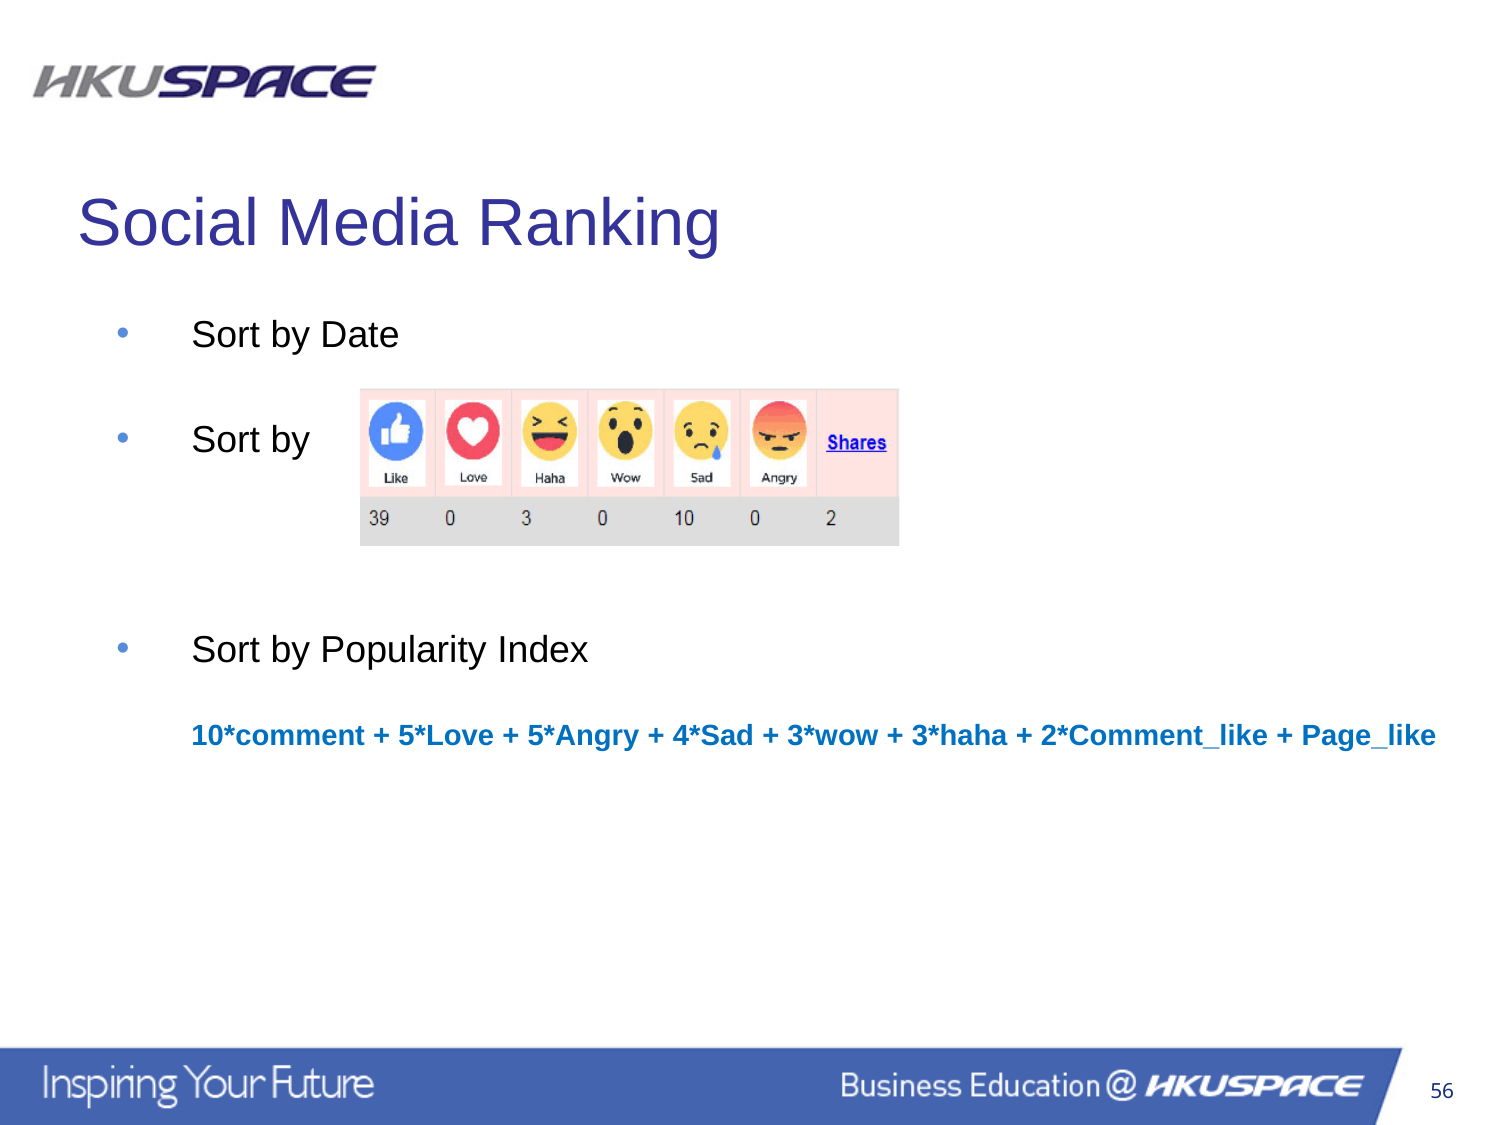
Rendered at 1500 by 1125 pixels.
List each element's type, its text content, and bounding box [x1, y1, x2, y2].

picture [0, 0, 1500, 302]
picture [359, 385, 900, 546]
text_box Sort by Date Sort by Sort by Popularity Index 10*comment + 5*Love + 5*Angry + 4*Sad + 3*wow + 3*haha + 2*Comment_like + Page_like [0, 302, 1500, 894]
picture [0, 894, 1500, 1125]
slide_number 56 [1415, 1070, 1499, 1125]
title Social Media Ranking [62, 101, 1388, 266]
